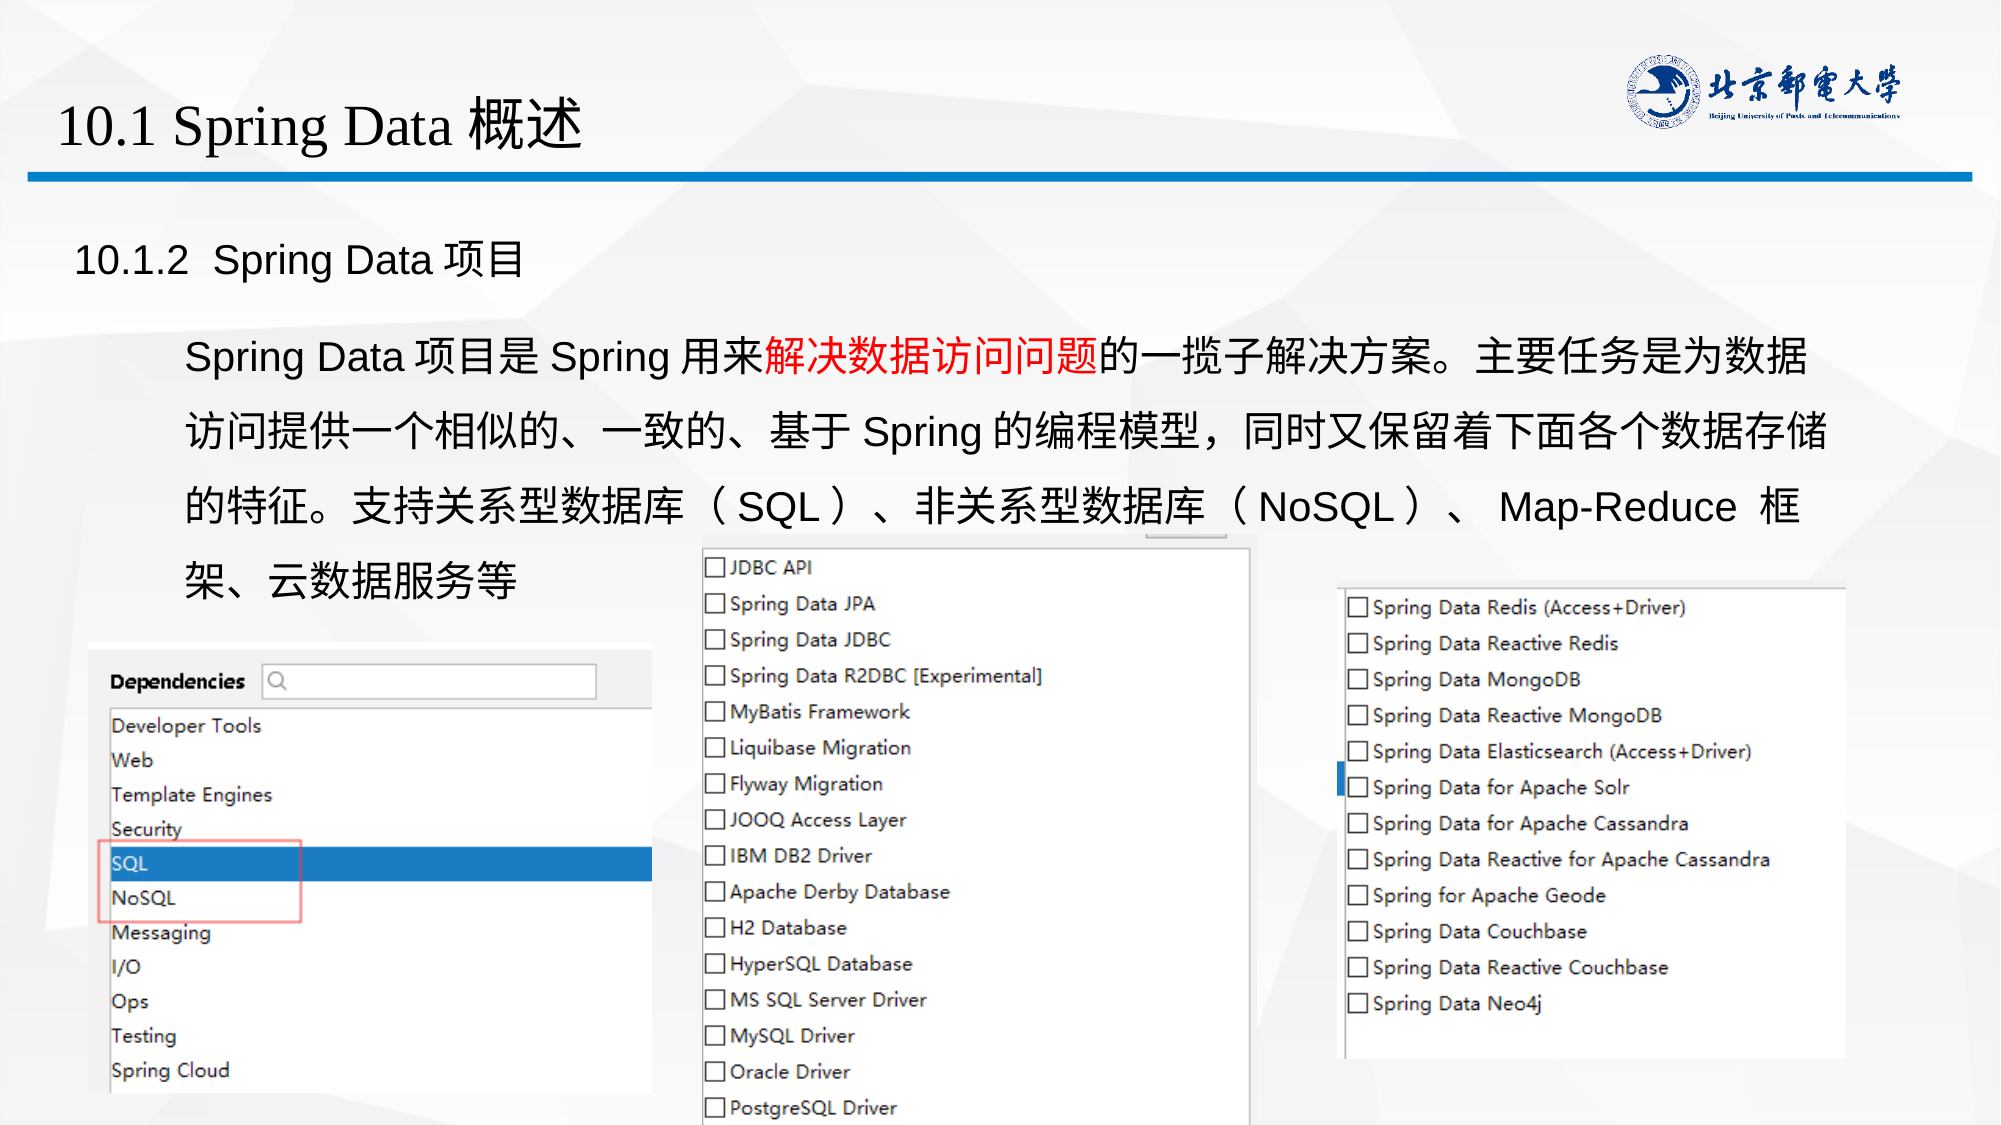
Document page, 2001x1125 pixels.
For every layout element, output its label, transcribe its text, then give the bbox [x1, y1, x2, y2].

picture [0, 0, 2000, 1125]
text_box Spring Data项目是Spring用来解决数据访问问题的一揽子解决方案。主要任务是为数据访问提供一个相似的、一致的、基于Spring的编程模型，同时又保留着下面各个数据存储的特征。支持关系型数据库（SQL）、非关系型数据库（NoSQL）、Map-Reduce 框架、云数据服务等 [94, 297, 1864, 613]
title 10.1 Spring Data概述 [41, 52, 1188, 200]
text_box 10.1.2 Spring Data项目 [40, 200, 1936, 541]
